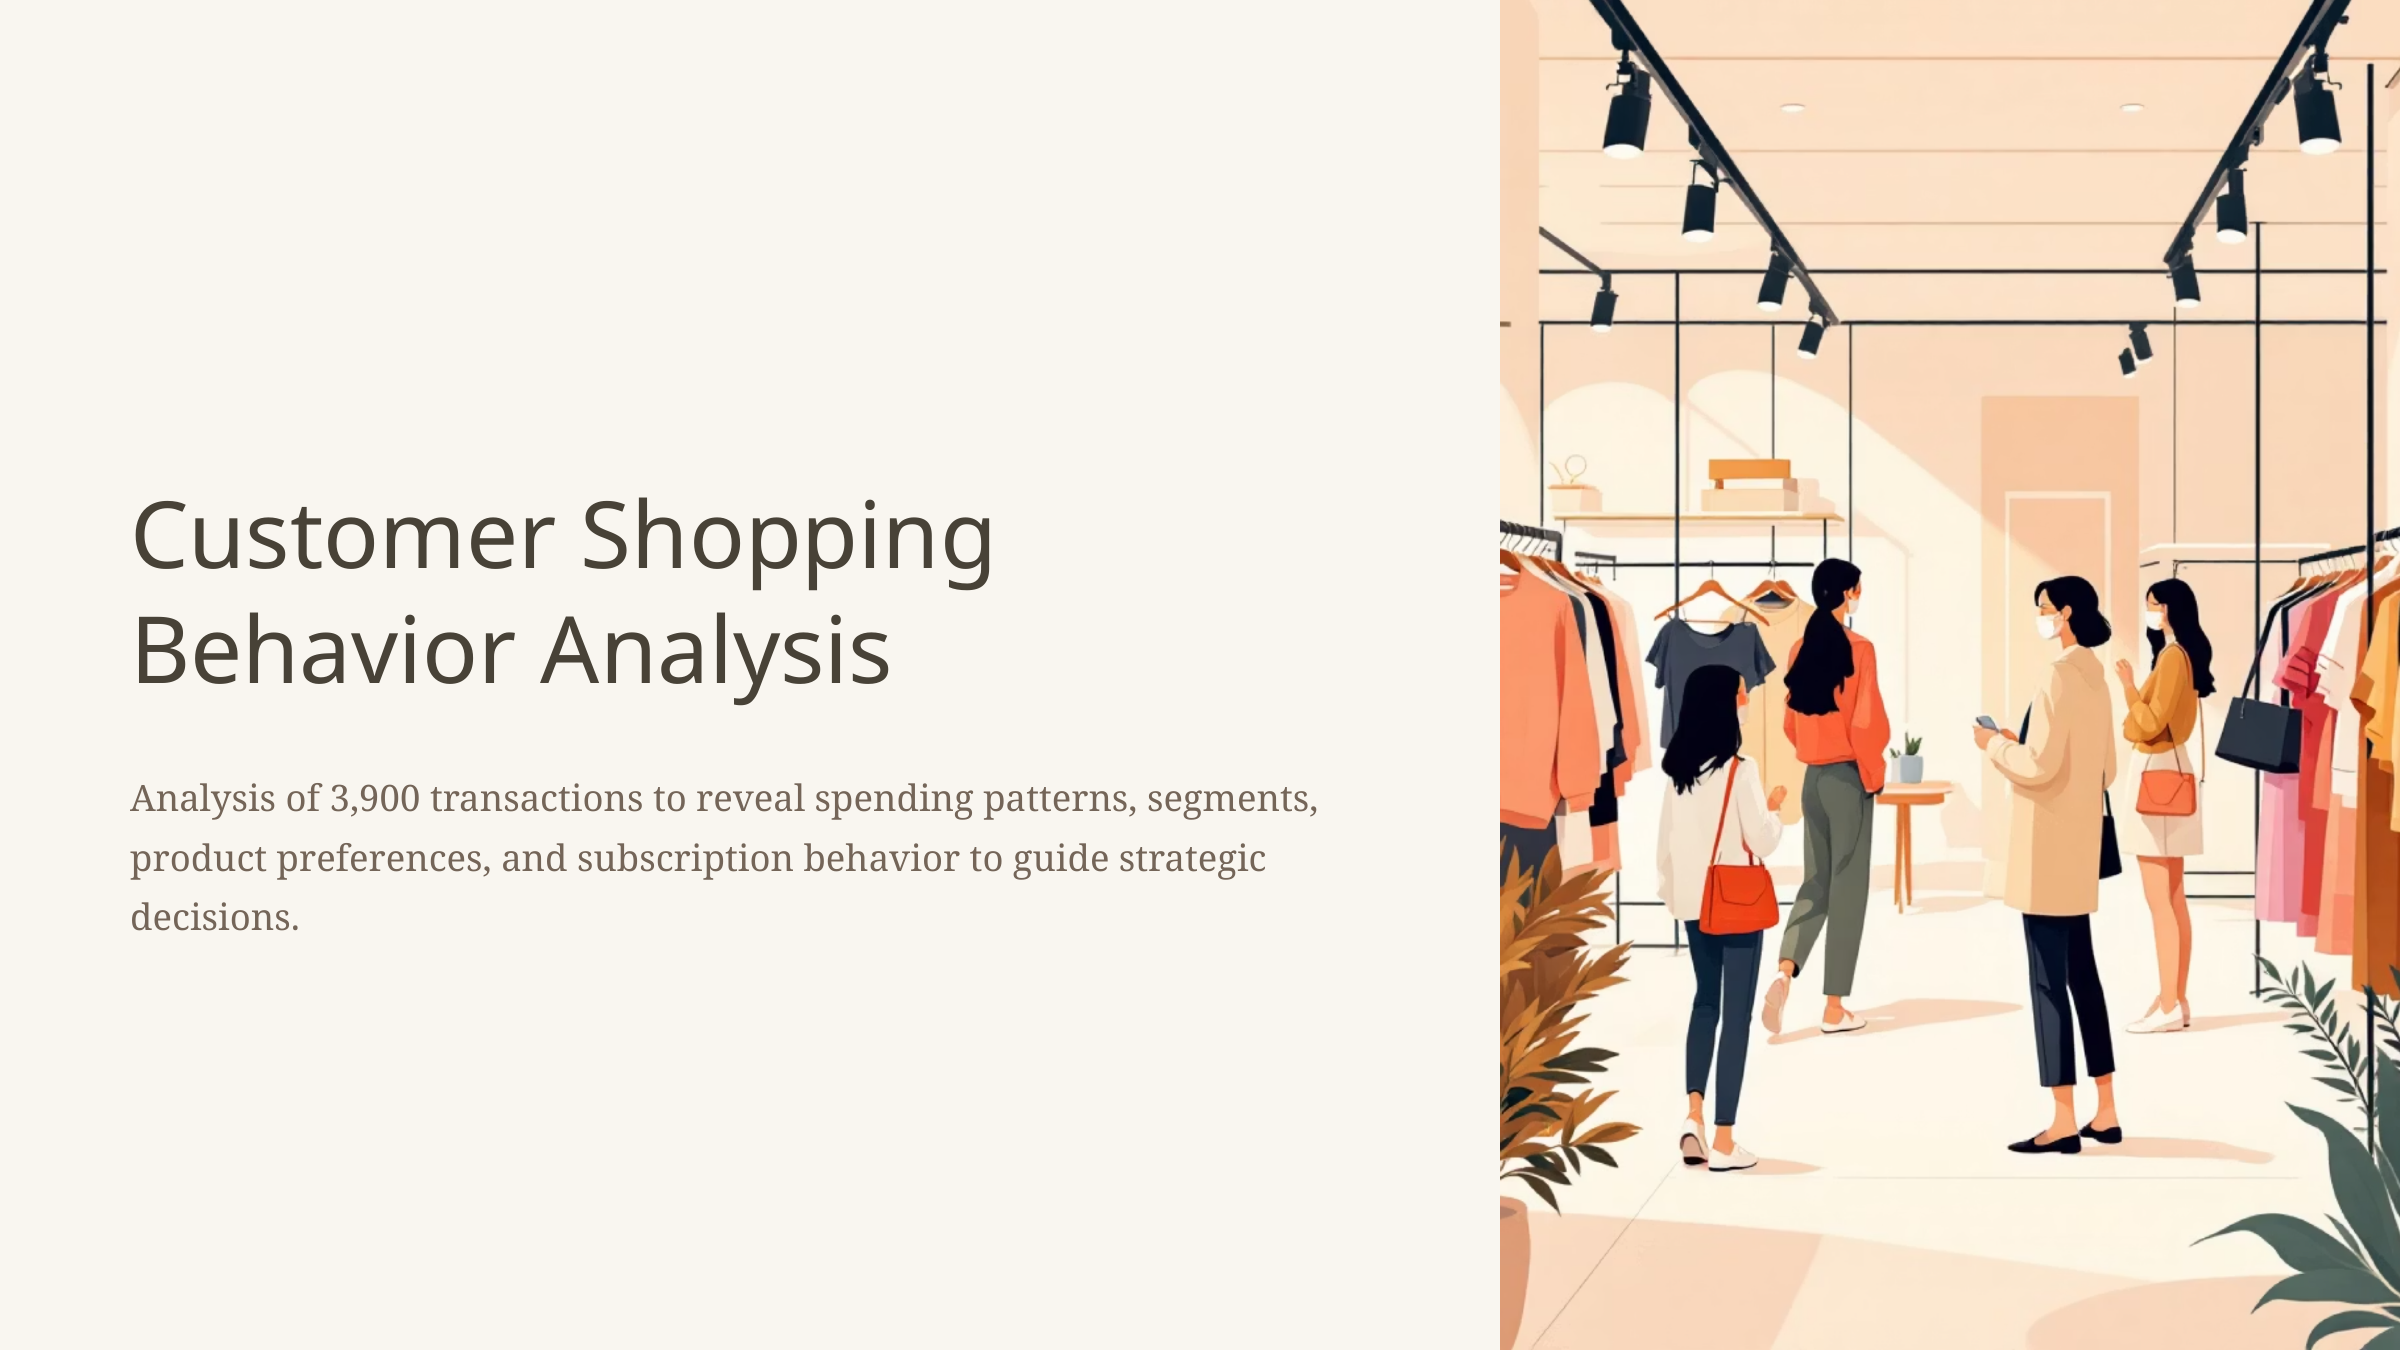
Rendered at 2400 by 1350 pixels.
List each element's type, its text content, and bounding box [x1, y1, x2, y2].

picture [1499, 0, 2400, 1350]
text_box Customer Shopping Behavior Analysis [130, 471, 1370, 704]
text_box Analysis of 3,900 transactions to reveal spending patterns, segments, product preferences, and subscription behavior to guide strategic decisions. [130, 759, 1370, 879]
